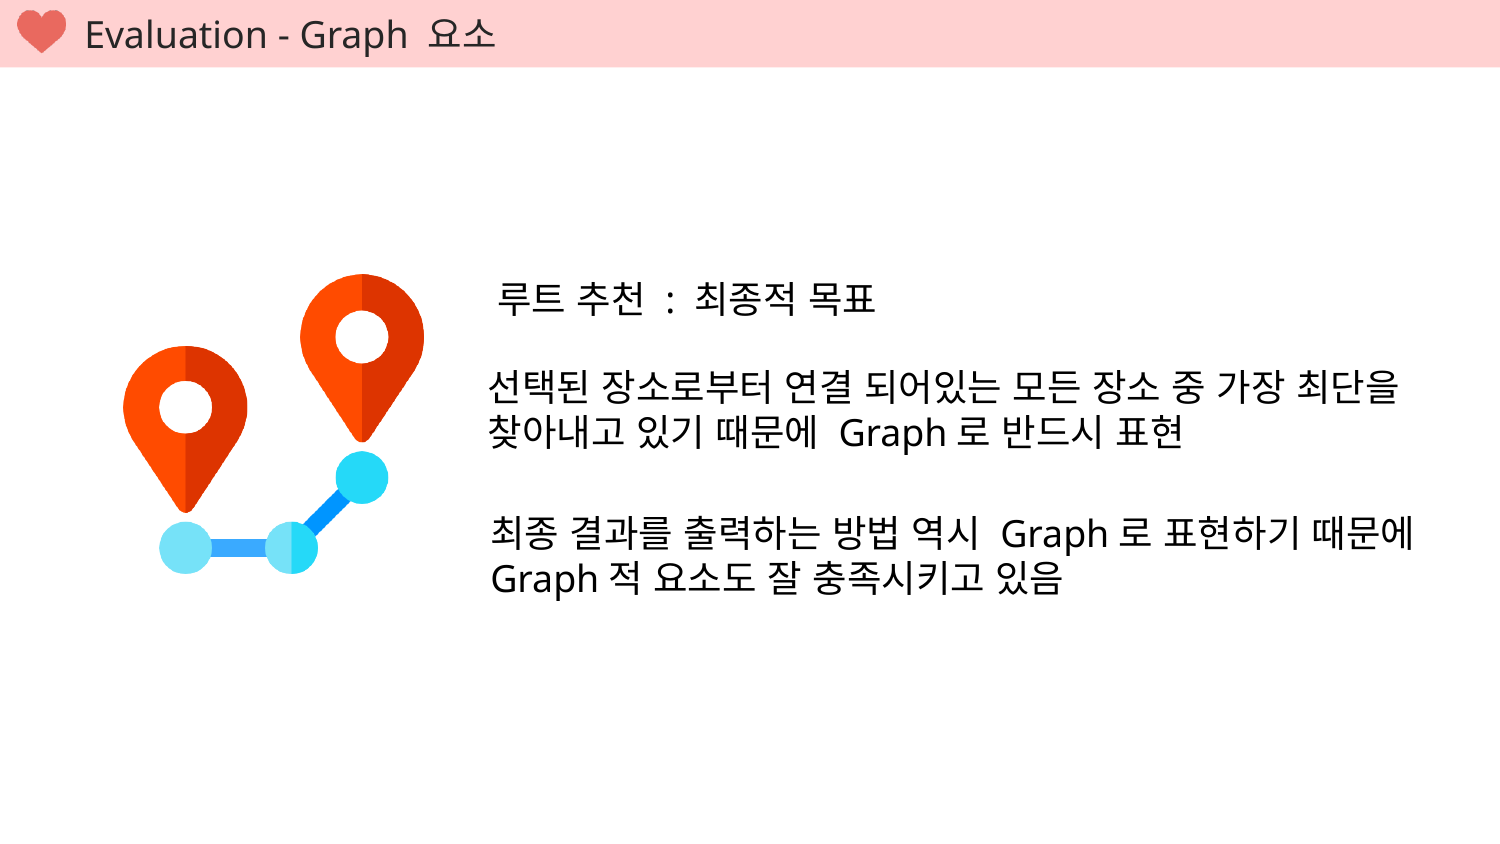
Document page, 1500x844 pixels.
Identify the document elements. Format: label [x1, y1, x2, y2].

text_box [0, 0, 1500, 70]
text_box [123, 268, 1466, 610]
text_box [17, 3, 522, 65]
